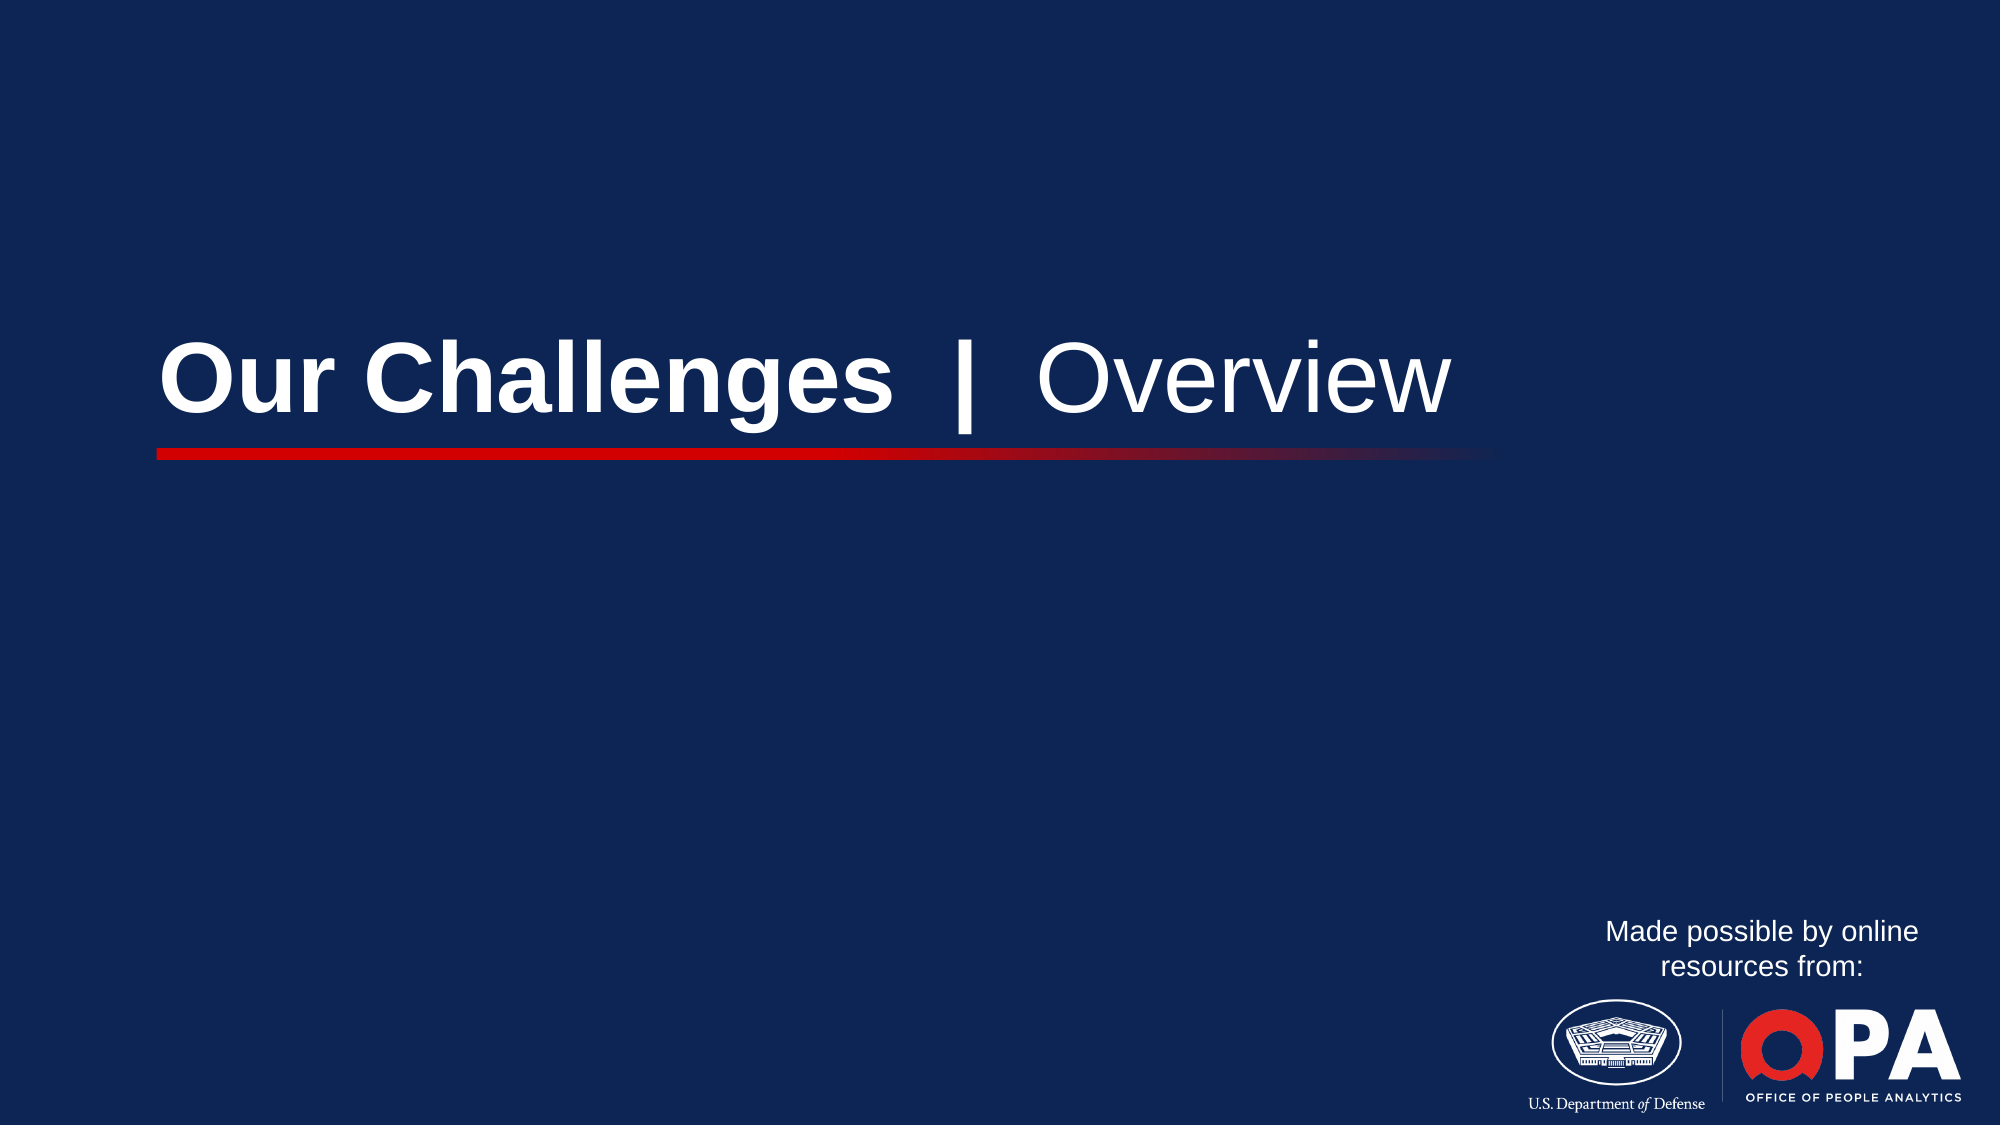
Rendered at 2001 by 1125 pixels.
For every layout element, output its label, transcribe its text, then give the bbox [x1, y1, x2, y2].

picture [1512, 983, 1961, 1125]
text_box Made possible by online resources from: [1524, 905, 2000, 990]
